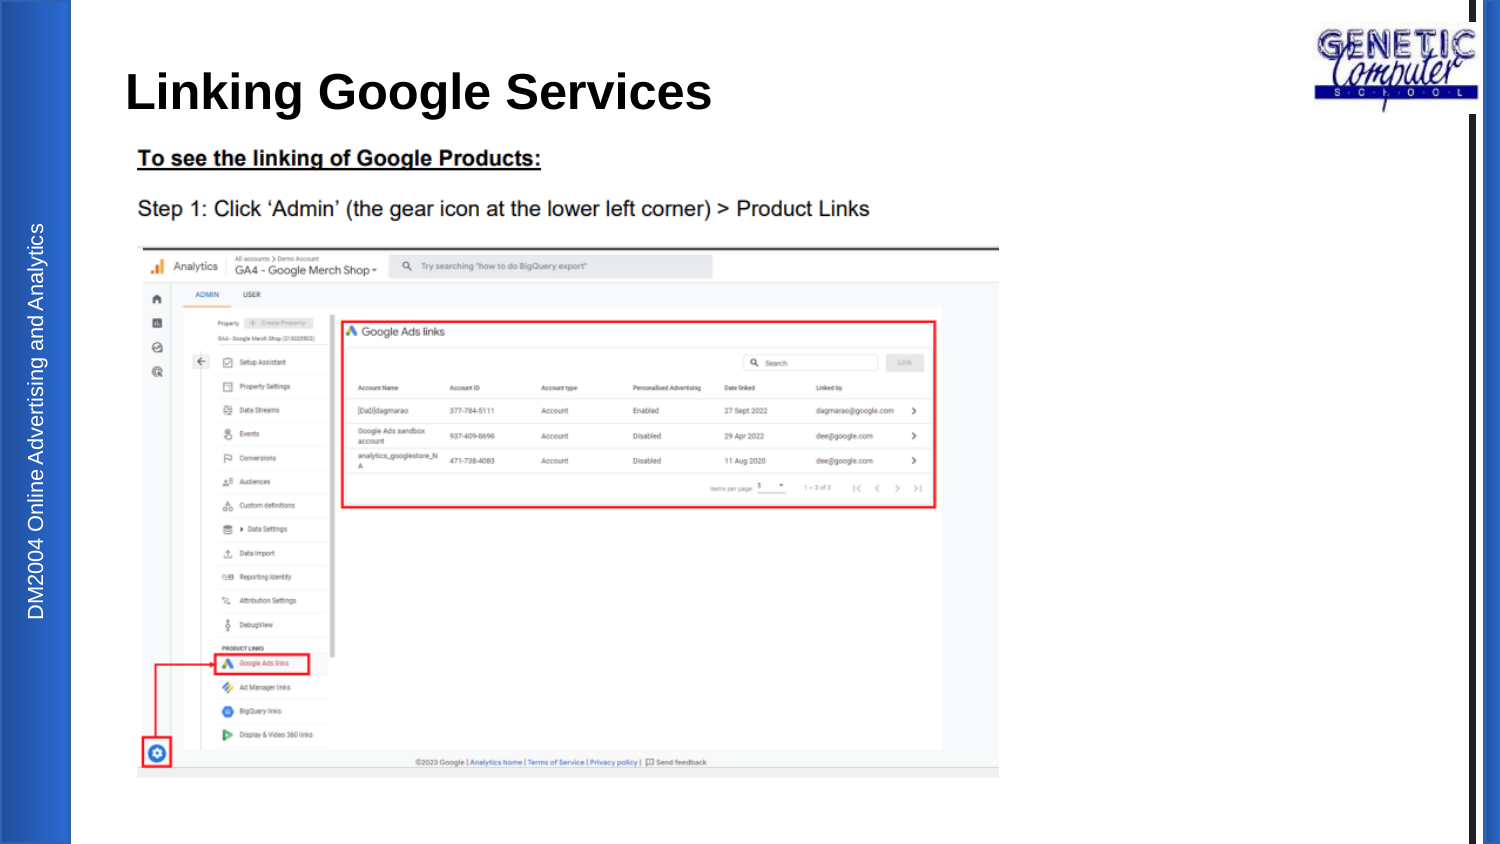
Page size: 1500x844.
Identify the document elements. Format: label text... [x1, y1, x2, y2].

picture [1313, 22, 1482, 114]
title Linking Google Services [109, 43, 1404, 135]
picture [109, 134, 999, 781]
